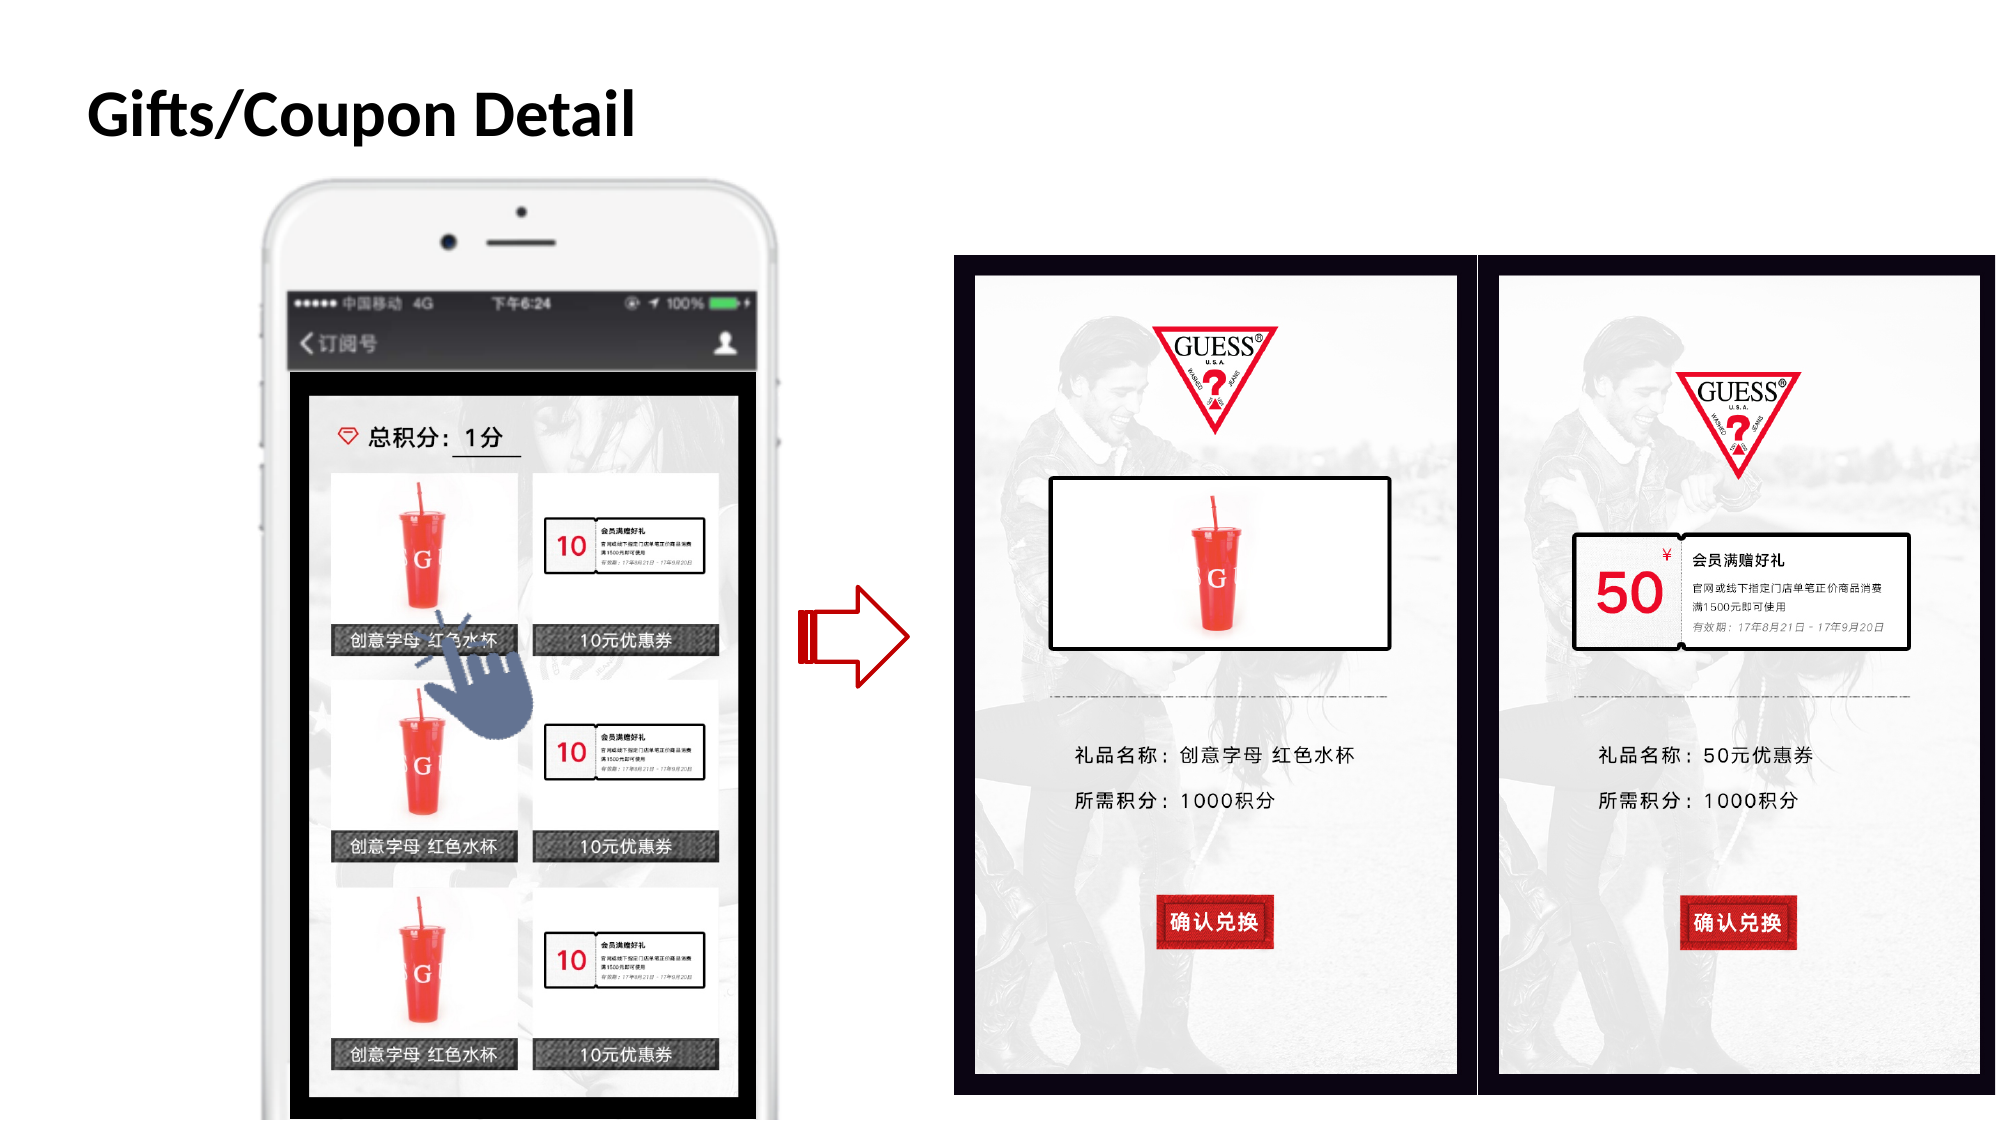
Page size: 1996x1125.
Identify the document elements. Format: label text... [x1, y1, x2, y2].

text_box Gifts/Coupon Detail [72, 62, 698, 158]
picture [954, 255, 1996, 1095]
text_box [817, 584, 910, 689]
picture [234, 153, 813, 1121]
